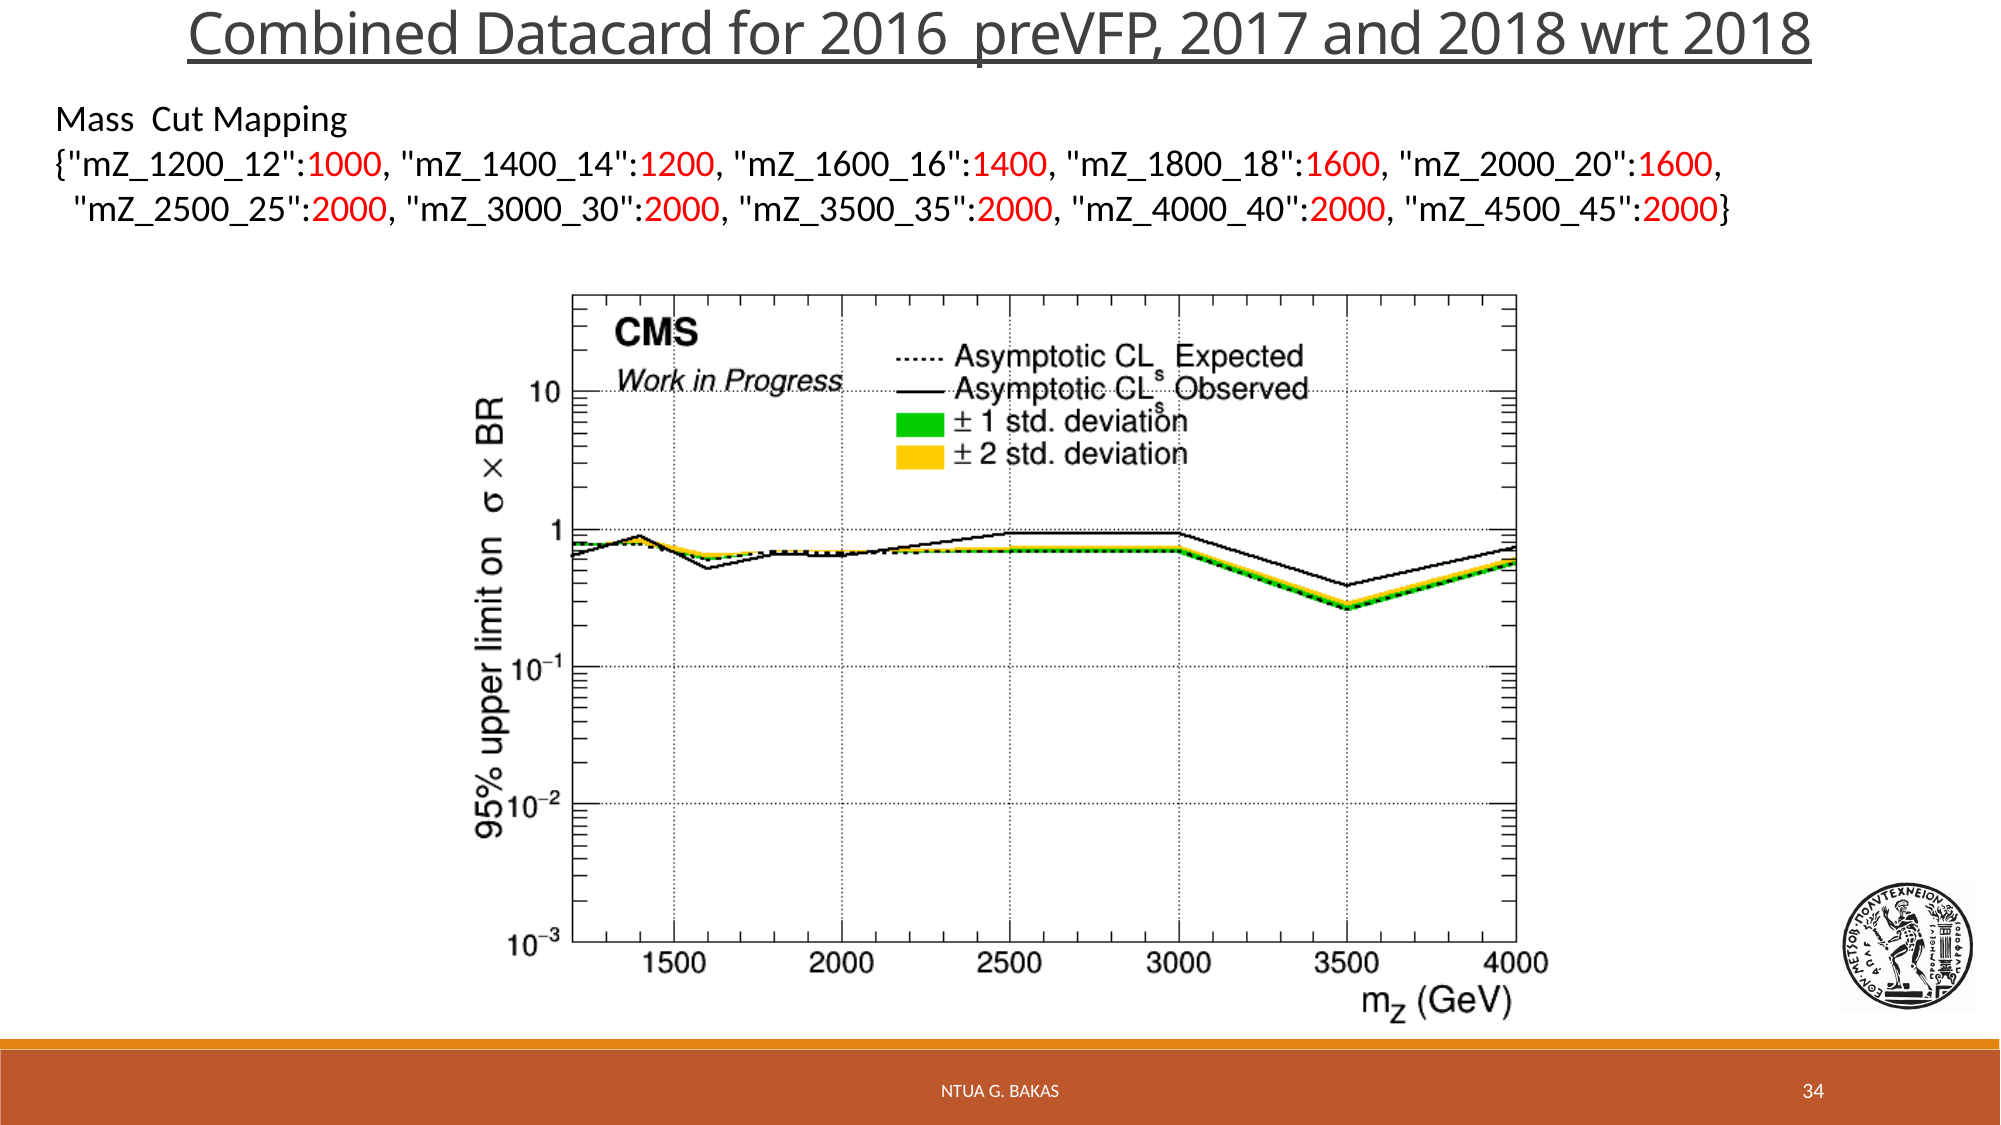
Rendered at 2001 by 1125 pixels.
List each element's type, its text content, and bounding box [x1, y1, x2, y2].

picture [1839, 880, 1975, 1012]
footer NTUA G. Bakas [604, 1059, 1396, 1120]
slide_number 34 [1624, 1059, 1840, 1120]
text_box Mass Cut Mapping {"mZ_1200_12":1000, "mZ_1400_14":1200, "mZ_1600_16":1400, "mZ_1800_18":1600, "mZ_2000_20":1600, "mZ_2500_25":2000, "mZ_3000_30":2000, "mZ_3500_35":2000, "mZ_4000_40":2000, "mZ_4500_45":2000} [40, 86, 1935, 237]
text_box Combined Datacard for 2016_preVFP, 2017 and 2018 wrt 2018 [136, 0, 1863, 75]
picture [437, 231, 1562, 1039]
